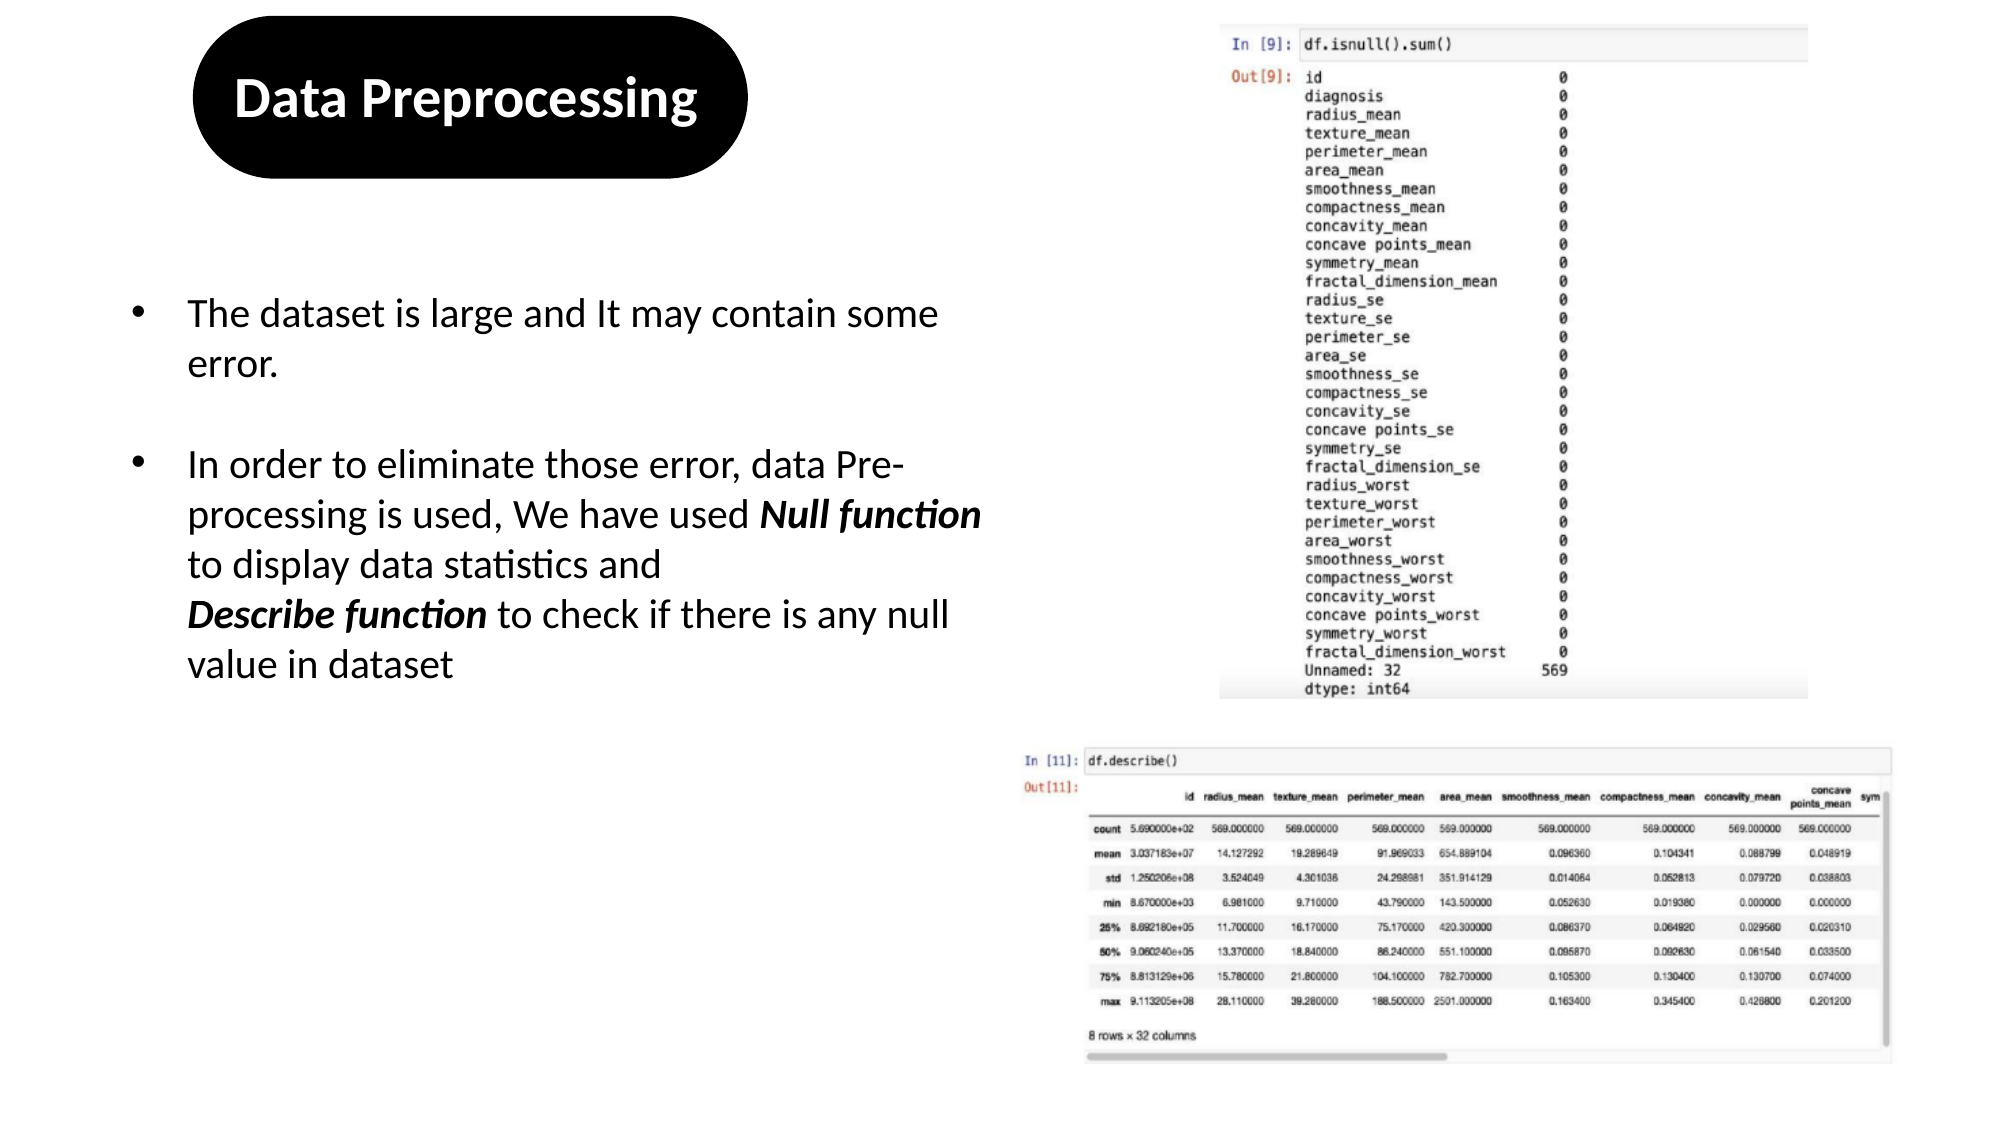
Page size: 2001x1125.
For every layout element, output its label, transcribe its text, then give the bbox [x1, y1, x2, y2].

title Data Preprocessing [219, 43, 726, 154]
picture [1017, 727, 1910, 1064]
text_box [191, 14, 749, 180]
picture [1217, 9, 1815, 699]
text_box The dataset is large and It may contain some error. In order to eliminate those error, data Pre-processing is used, We have used Null function to display data statistics and Describe function to check if there is any null value in dataset [116, 278, 1000, 694]
